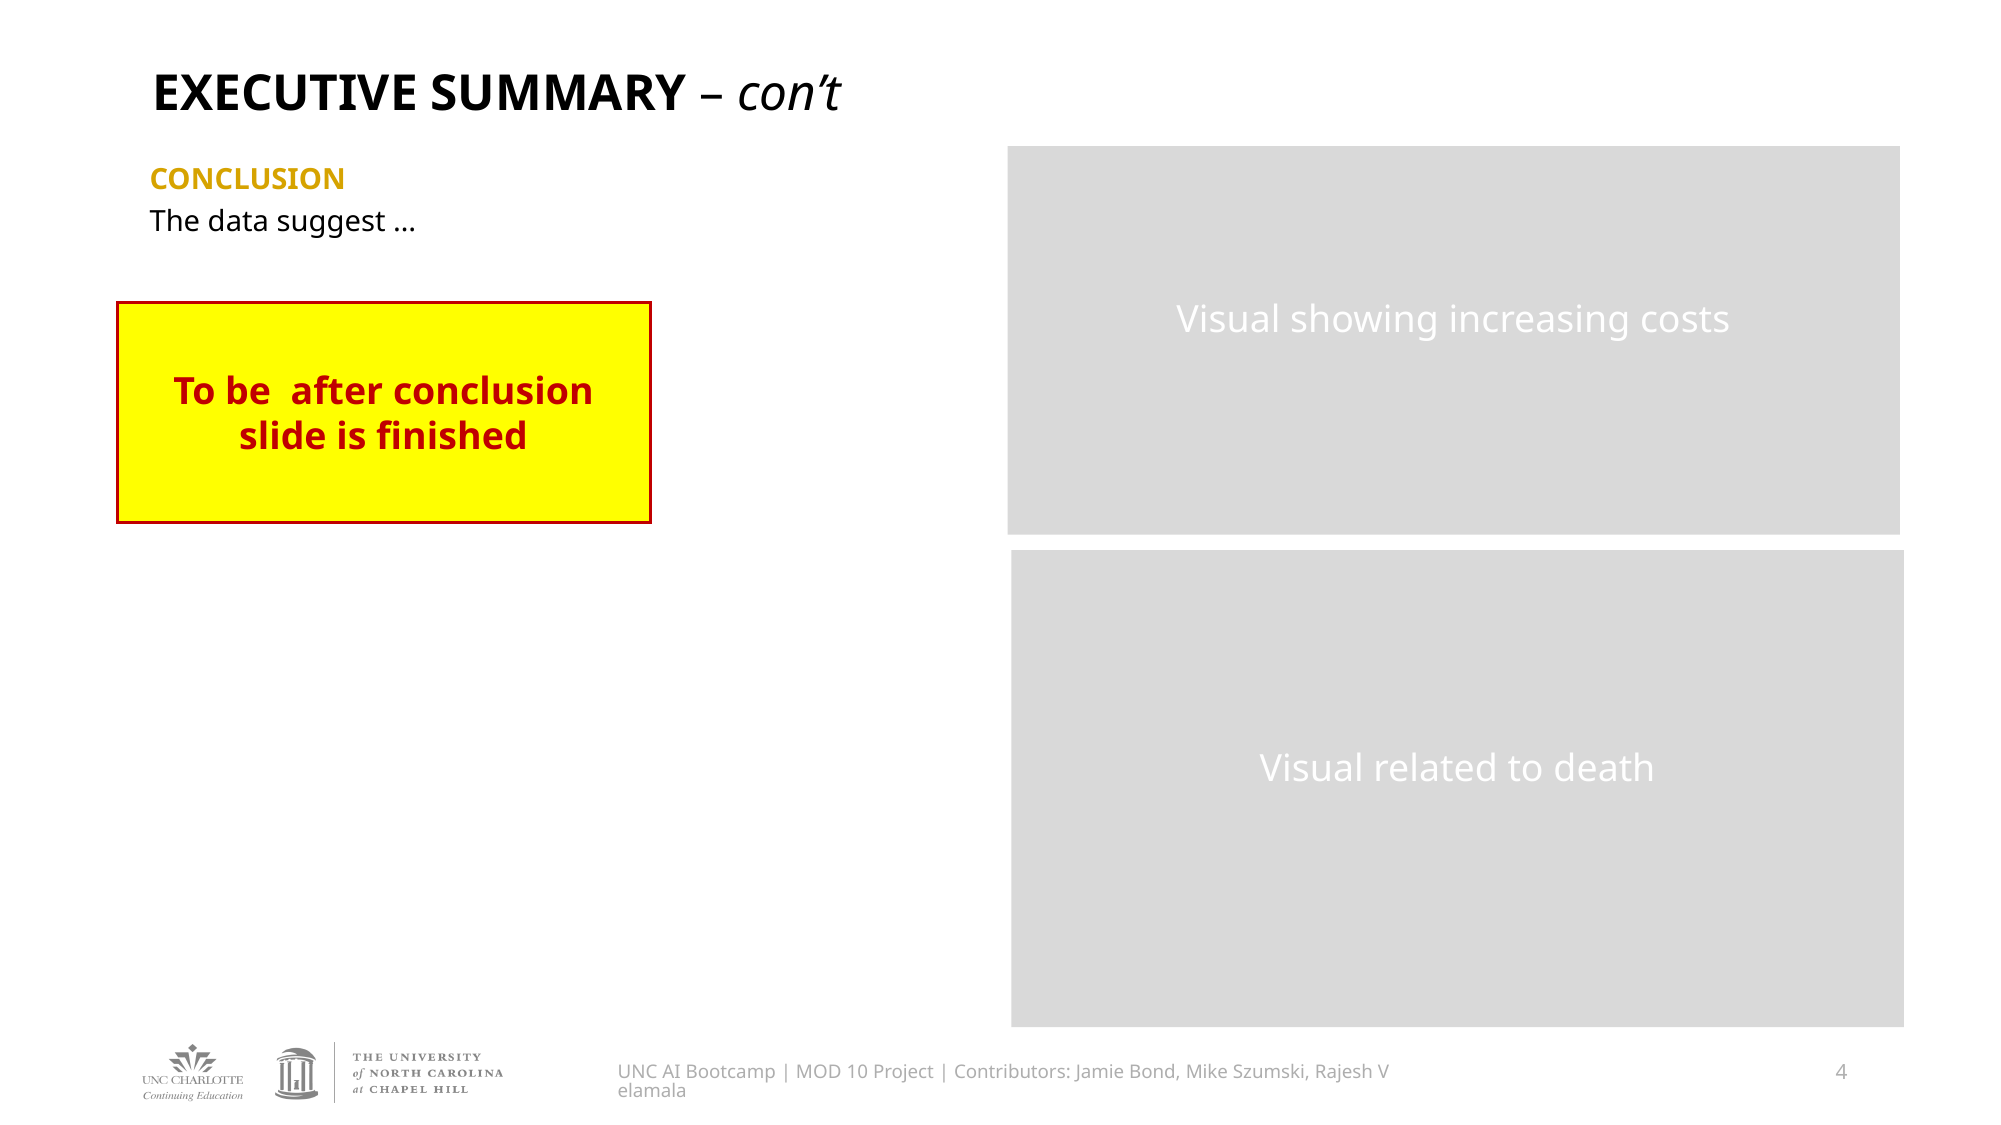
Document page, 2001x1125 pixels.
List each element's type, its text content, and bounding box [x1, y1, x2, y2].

text_box Visual showing increasing costs [1006, 145, 1901, 536]
title EXECUTIVE SUMMARY – con’t [137, 59, 1863, 129]
text_box Visual related to death [1010, 549, 1905, 1029]
text_box To be after conclusion slide is finished [116, 301, 652, 524]
list CONCLUSION The data suggest … [134, 146, 940, 303]
footer UNC AI Bootcamp | MOD 10 Project | Contributors: Jamie Bond, Mike Szumski, Rajesh Velamala [602, 1042, 1408, 1103]
slide_number 4 [1412, 1042, 1863, 1103]
